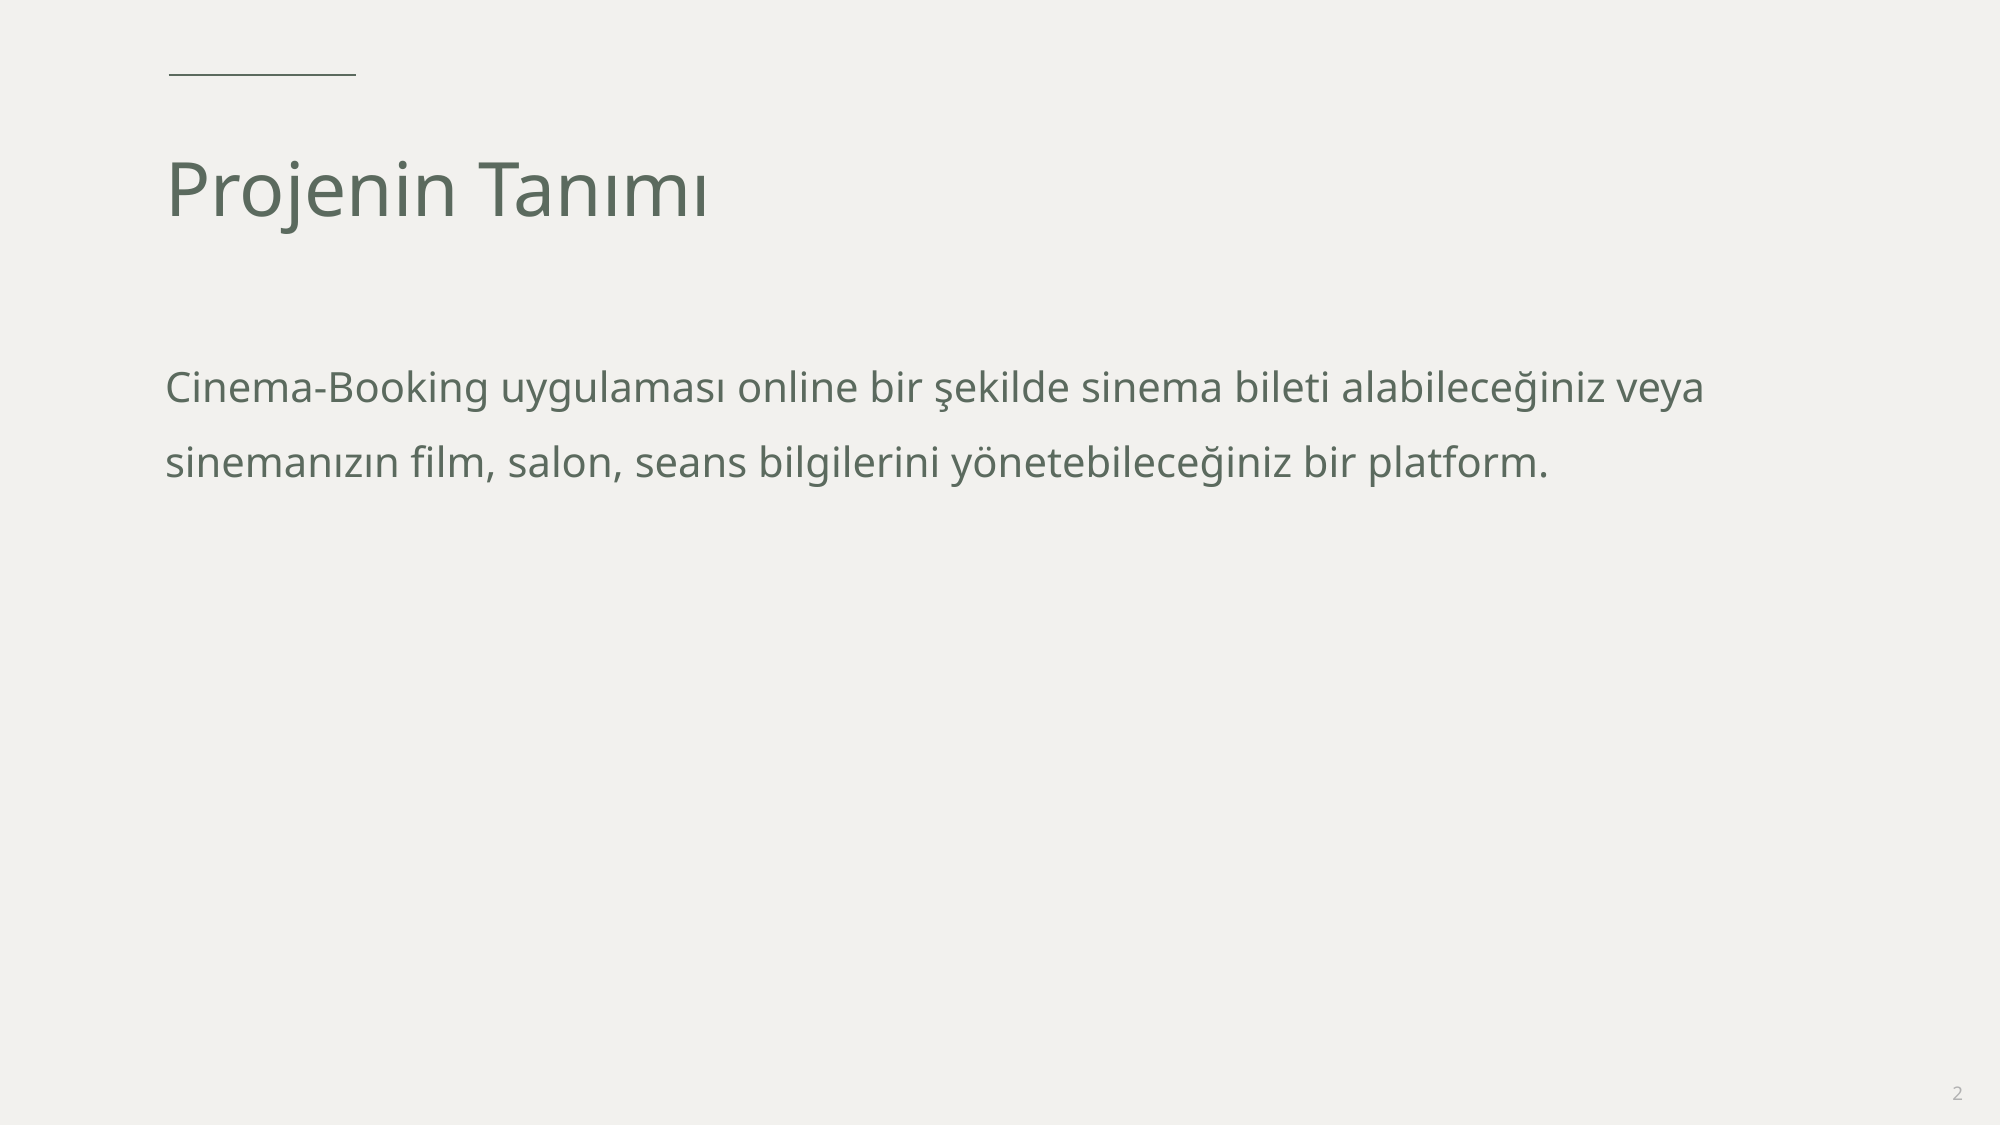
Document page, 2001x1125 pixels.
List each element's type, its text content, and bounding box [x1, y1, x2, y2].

list Cinema-Booking uygulaması online bir şekilde sinema bileti alabileceğiniz veya sinemanızın film, salon, seans bilgilerini yönetebileceğiniz bir platform. [150, 328, 1957, 886]
title Projenin Tanımı [150, 143, 1000, 328]
slide_number 2 [1528, 1064, 1979, 1124]
